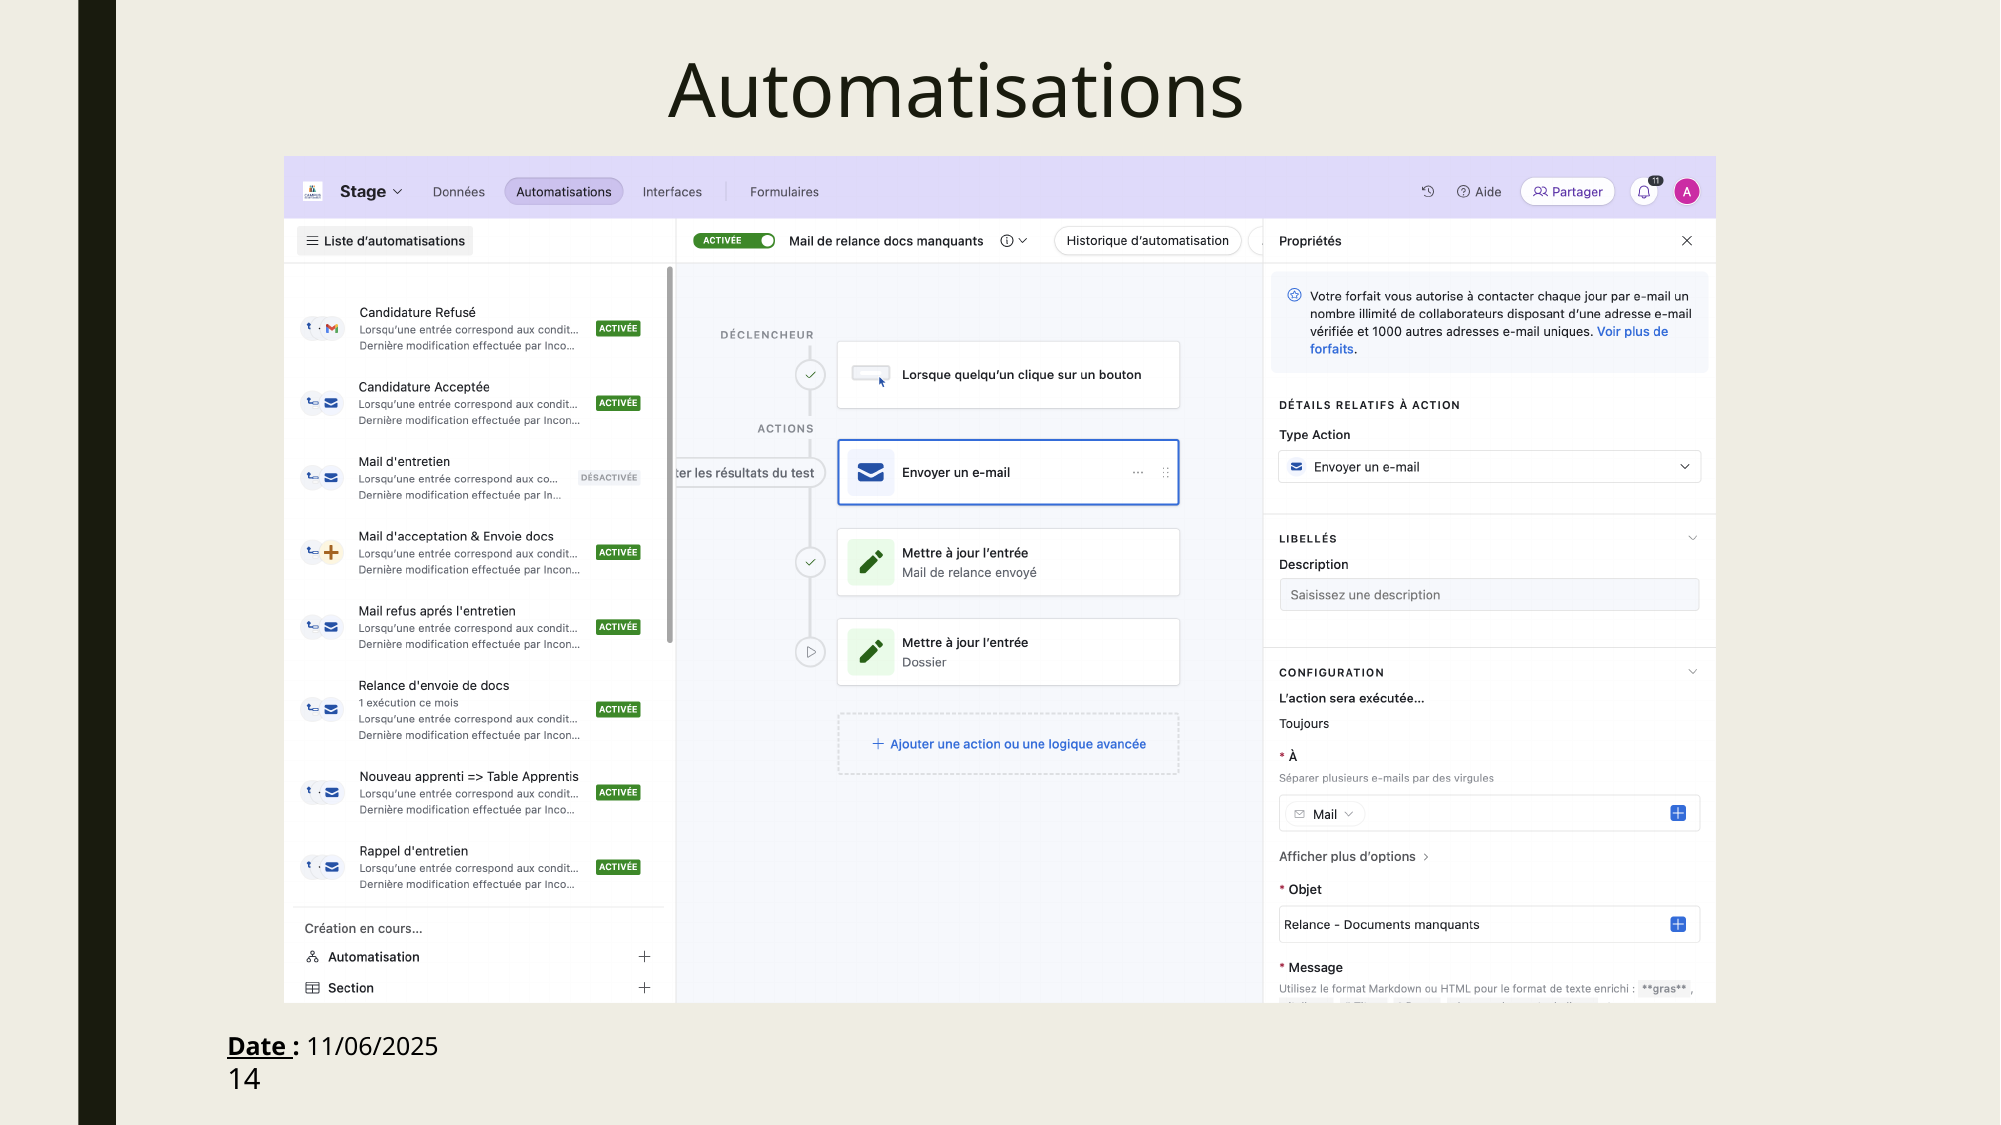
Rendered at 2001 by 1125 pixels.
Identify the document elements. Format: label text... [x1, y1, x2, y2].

title Automatisations [653, 46, 2000, 189]
picture [284, 156, 1716, 1003]
text_box Date : 11/06/2025 14 [212, 1022, 1934, 1103]
